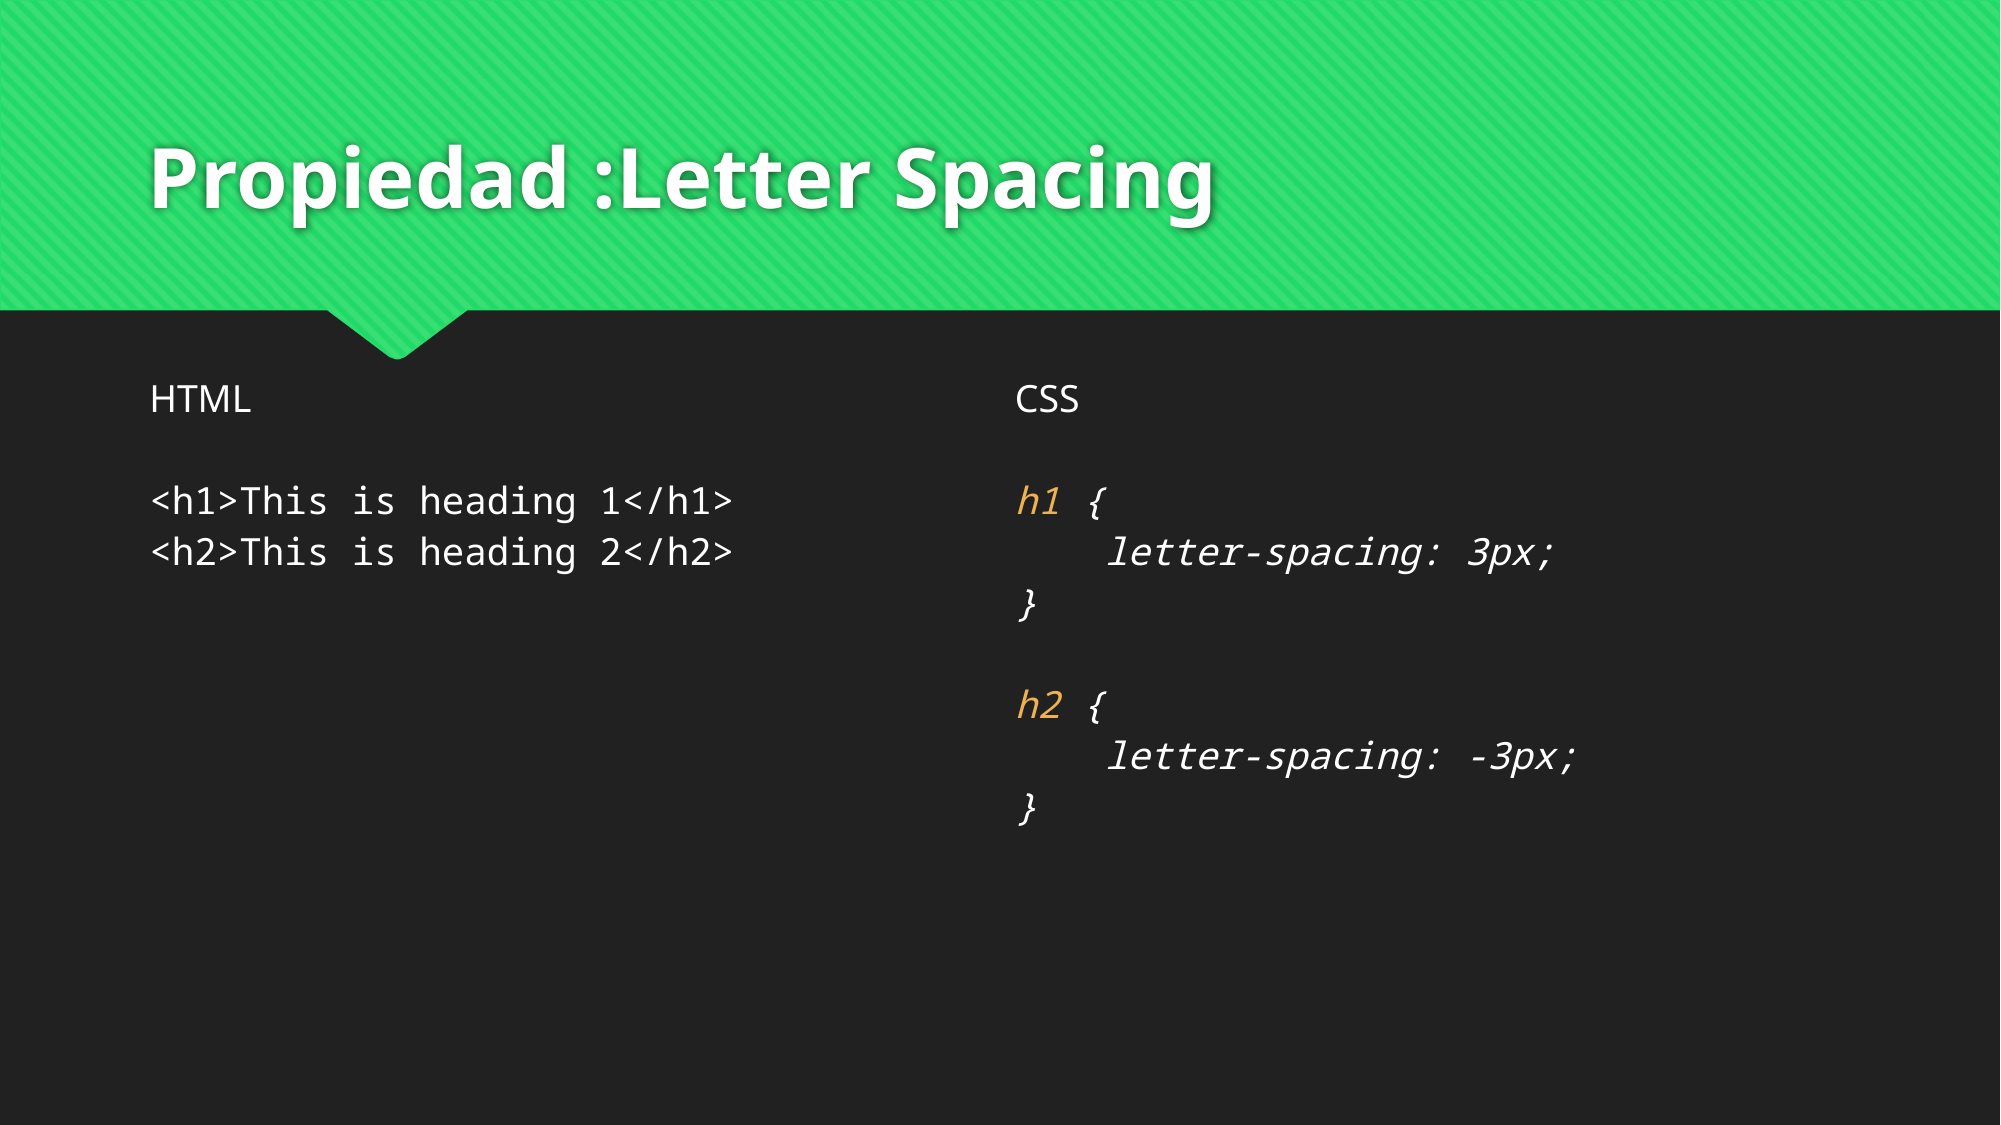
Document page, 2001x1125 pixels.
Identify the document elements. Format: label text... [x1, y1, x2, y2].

title Propiedad :Letter Spacing [132, 73, 1868, 233]
table_header HTML <h1>This is heading 1</h1> <h2>This is heading 2</h2> [134, 365, 1000, 839]
table_header CSS h1 { letter-spacing: 3px; } h2 { letter-spacing: -3px; } [1000, 365, 1865, 839]
